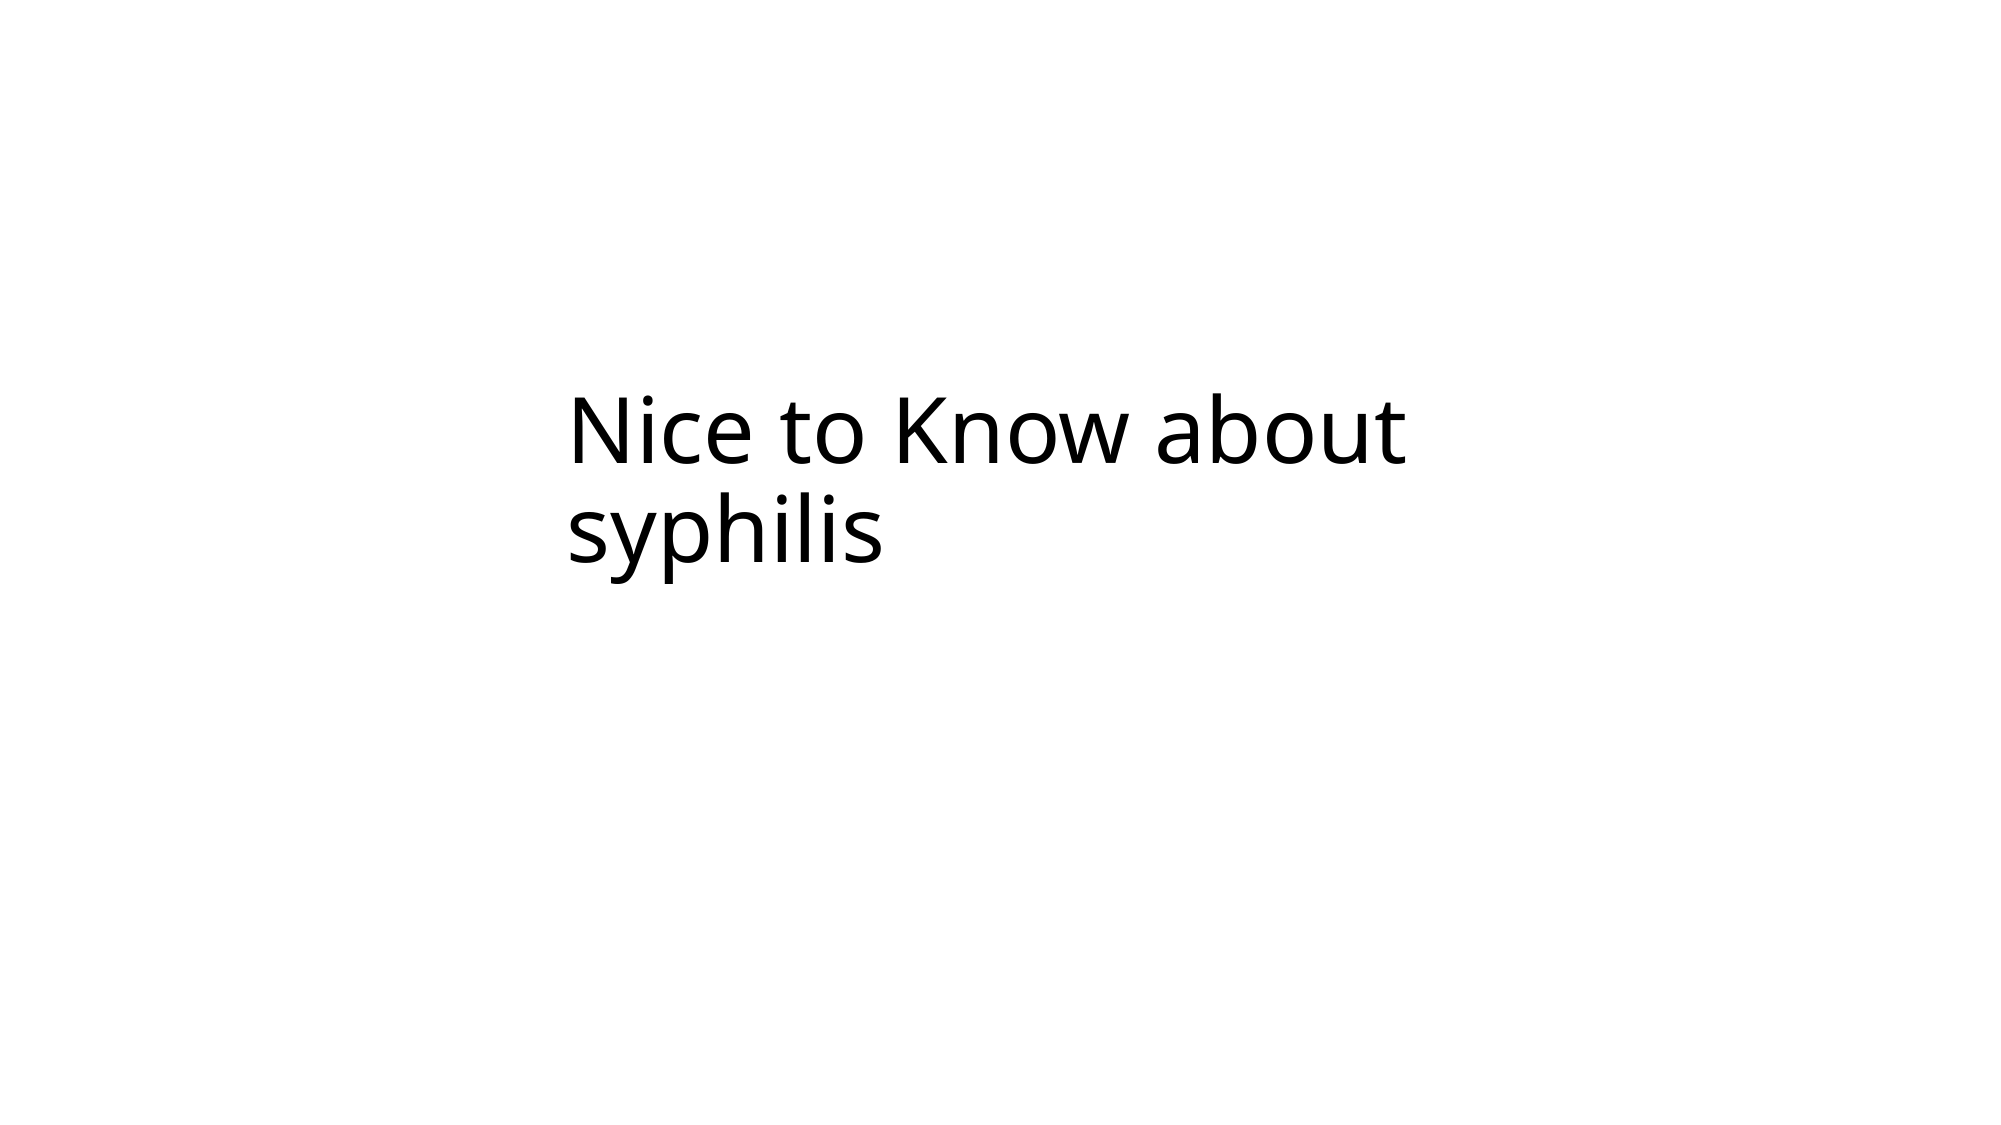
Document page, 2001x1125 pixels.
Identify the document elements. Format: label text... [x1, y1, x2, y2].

title Nice to Know about syphilis [551, 374, 1618, 593]
